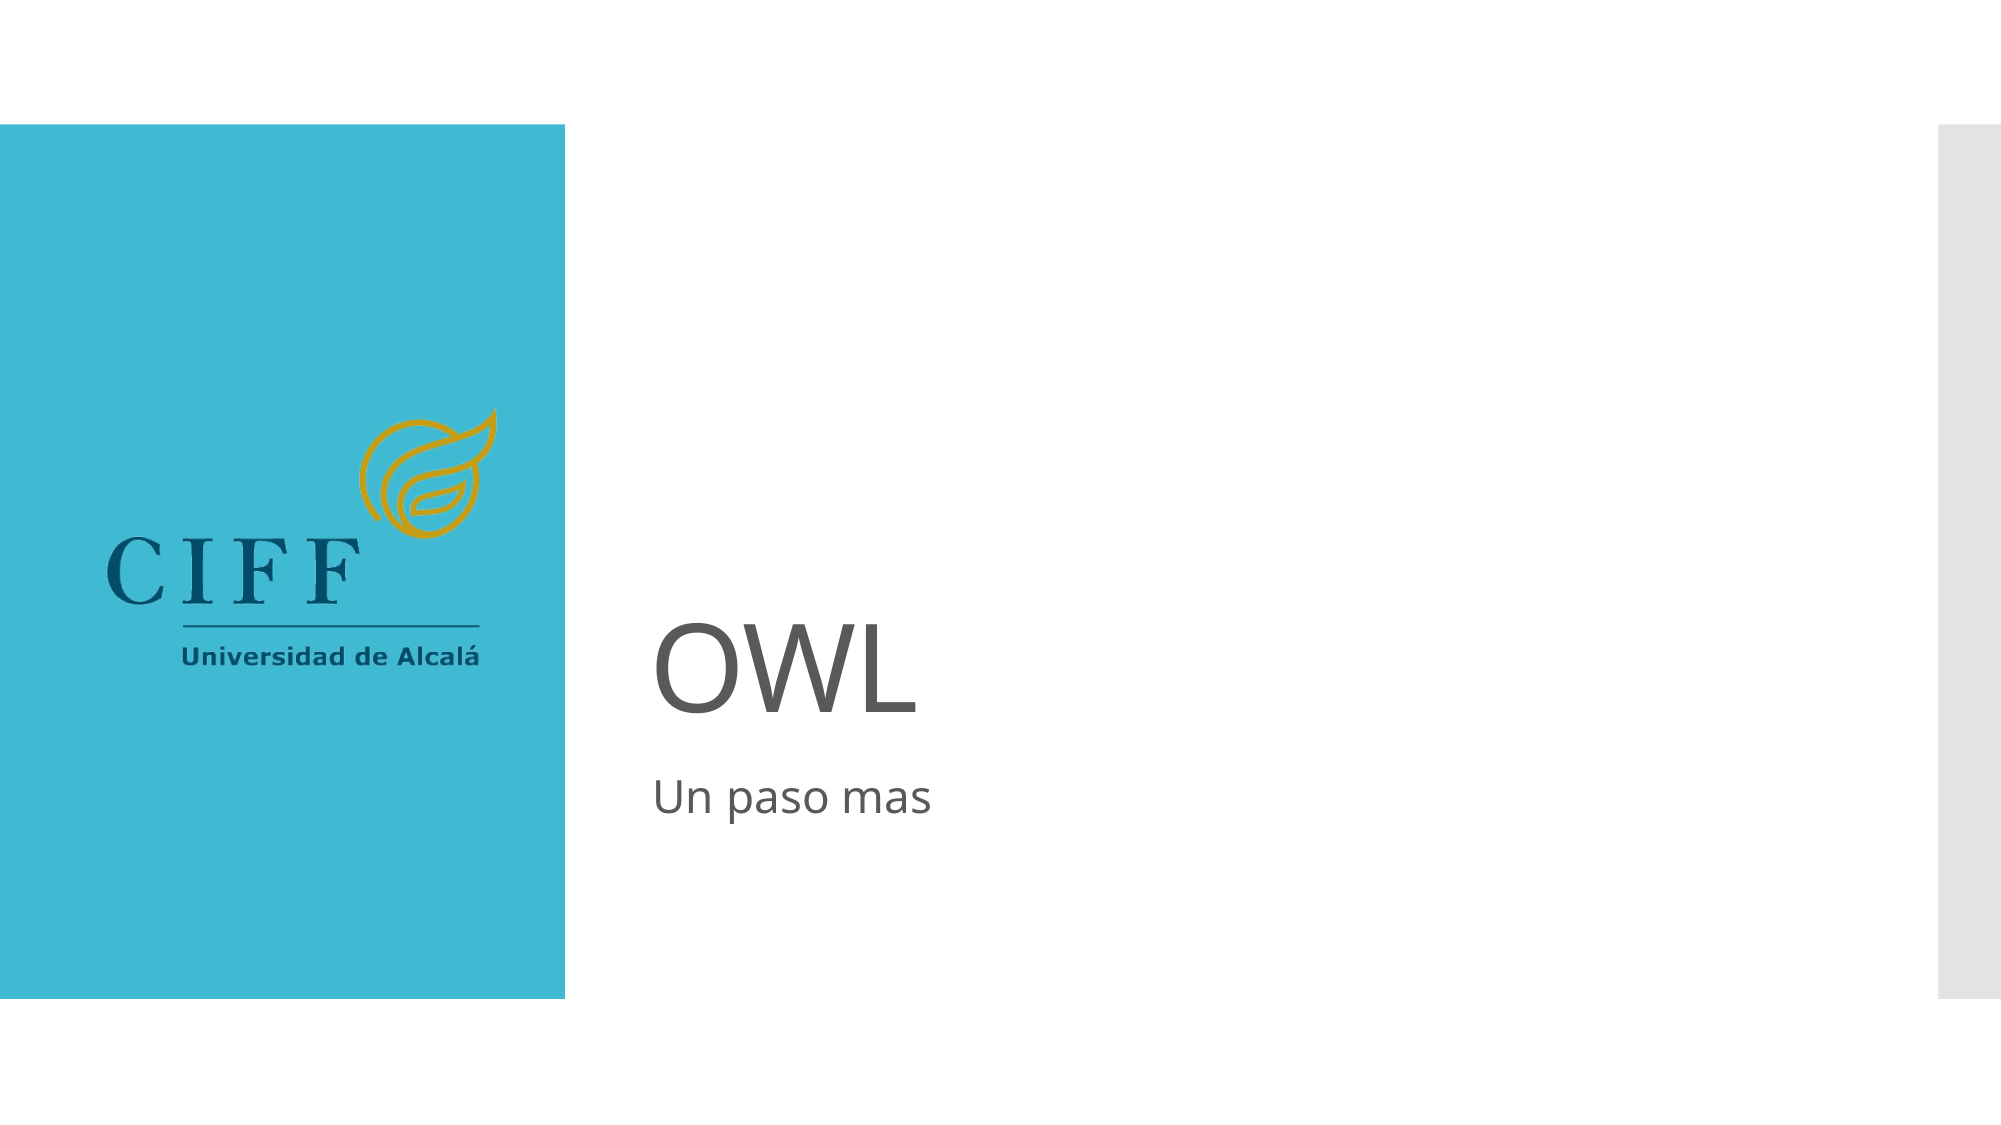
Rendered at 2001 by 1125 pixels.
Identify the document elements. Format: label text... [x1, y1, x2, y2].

title OWL [634, 213, 1835, 747]
picture [43, 354, 544, 810]
list Un paso mas [637, 766, 1838, 917]
